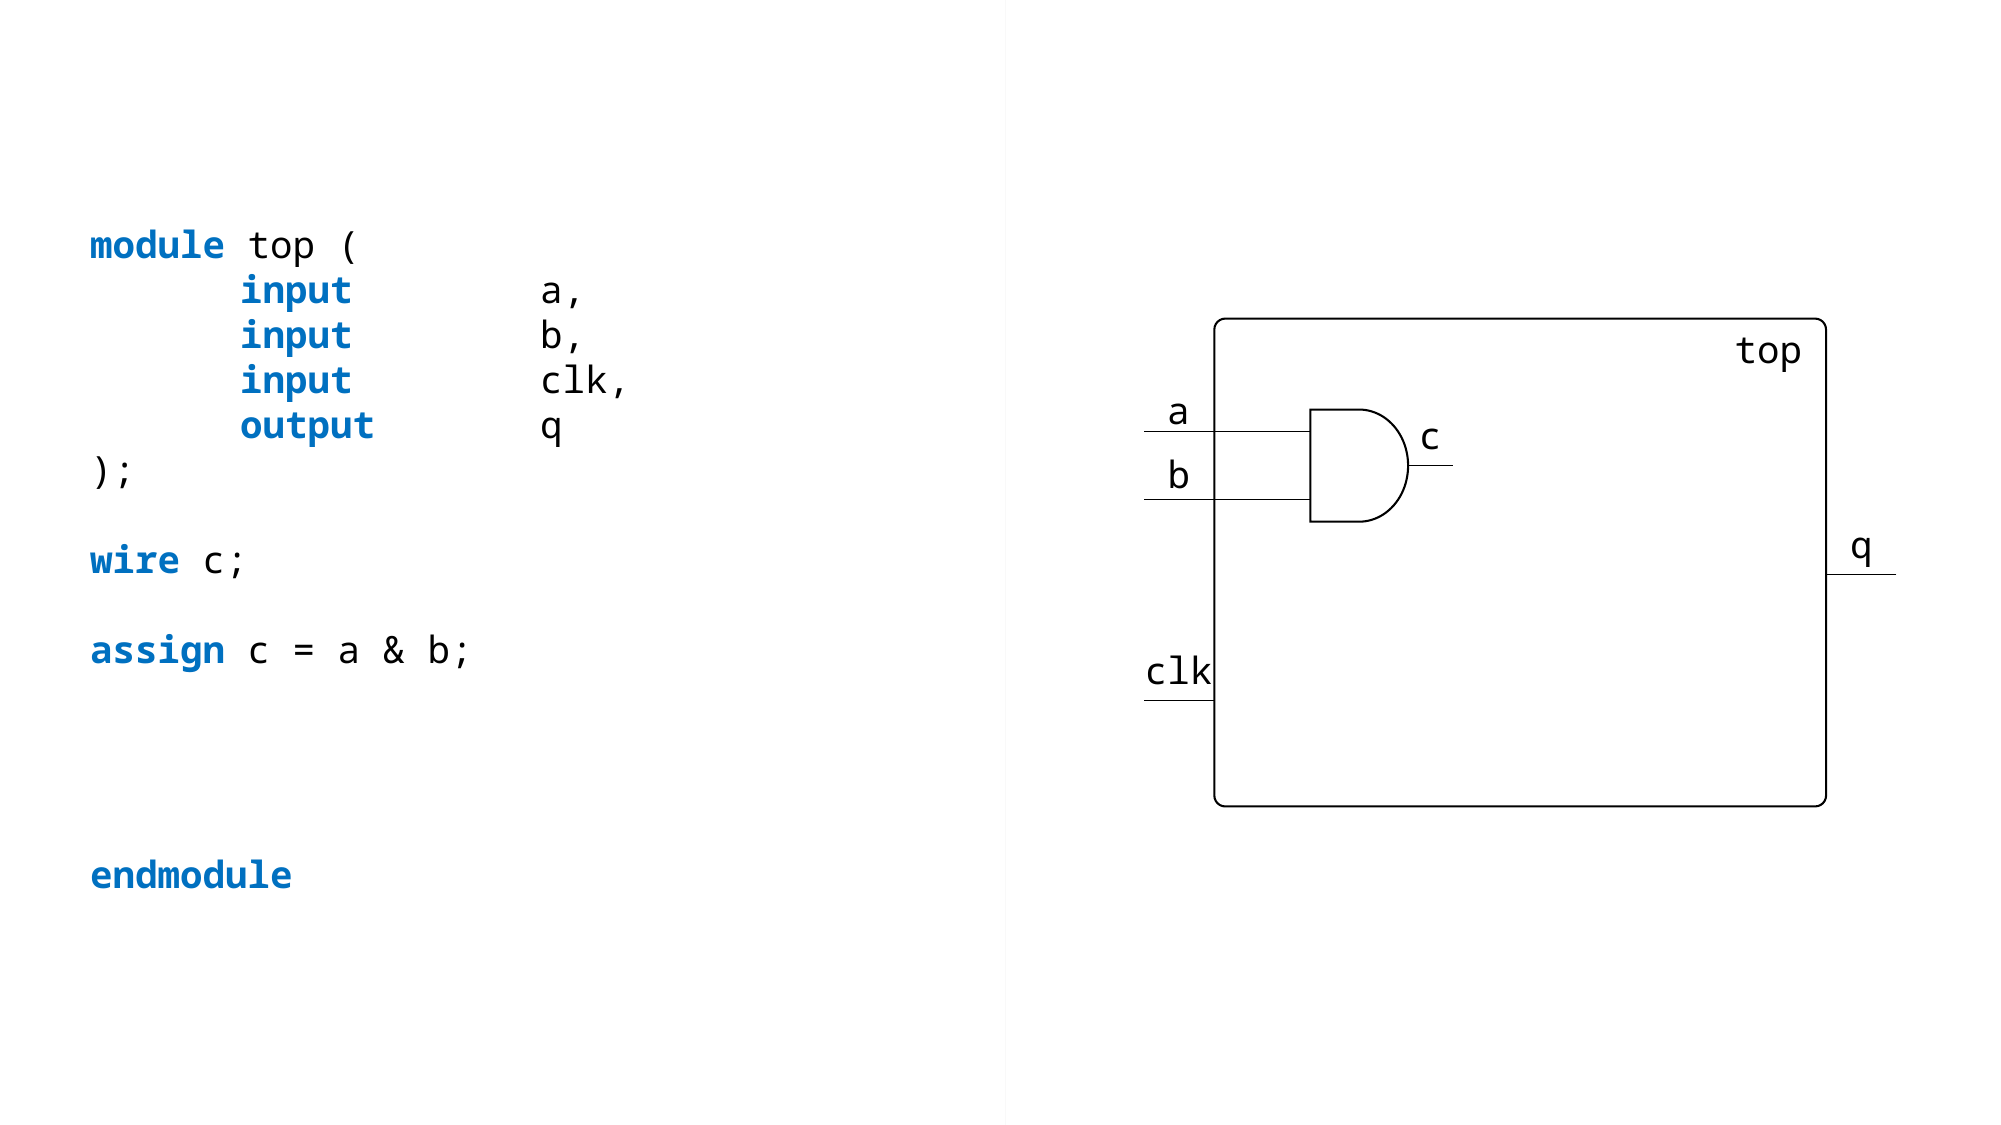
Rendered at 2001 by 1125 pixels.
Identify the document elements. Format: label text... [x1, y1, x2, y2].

text_box clk [1129, 639, 1228, 700]
text_box module top ( input a, input b, input clk, output q ); wire c; assign c = a & b; endmodule [75, 214, 1000, 904]
text_box [1213, 317, 1828, 808]
text_box b [1152, 443, 1206, 499]
text_box q [1835, 513, 1888, 574]
text_box top [1719, 318, 1817, 379]
text_box c [1404, 404, 1457, 465]
text_box [1309, 408, 1410, 523]
text_box a [1152, 432, 1205, 439]
text_box b [1152, 500, 1206, 504]
text_box a [1152, 379, 1205, 431]
